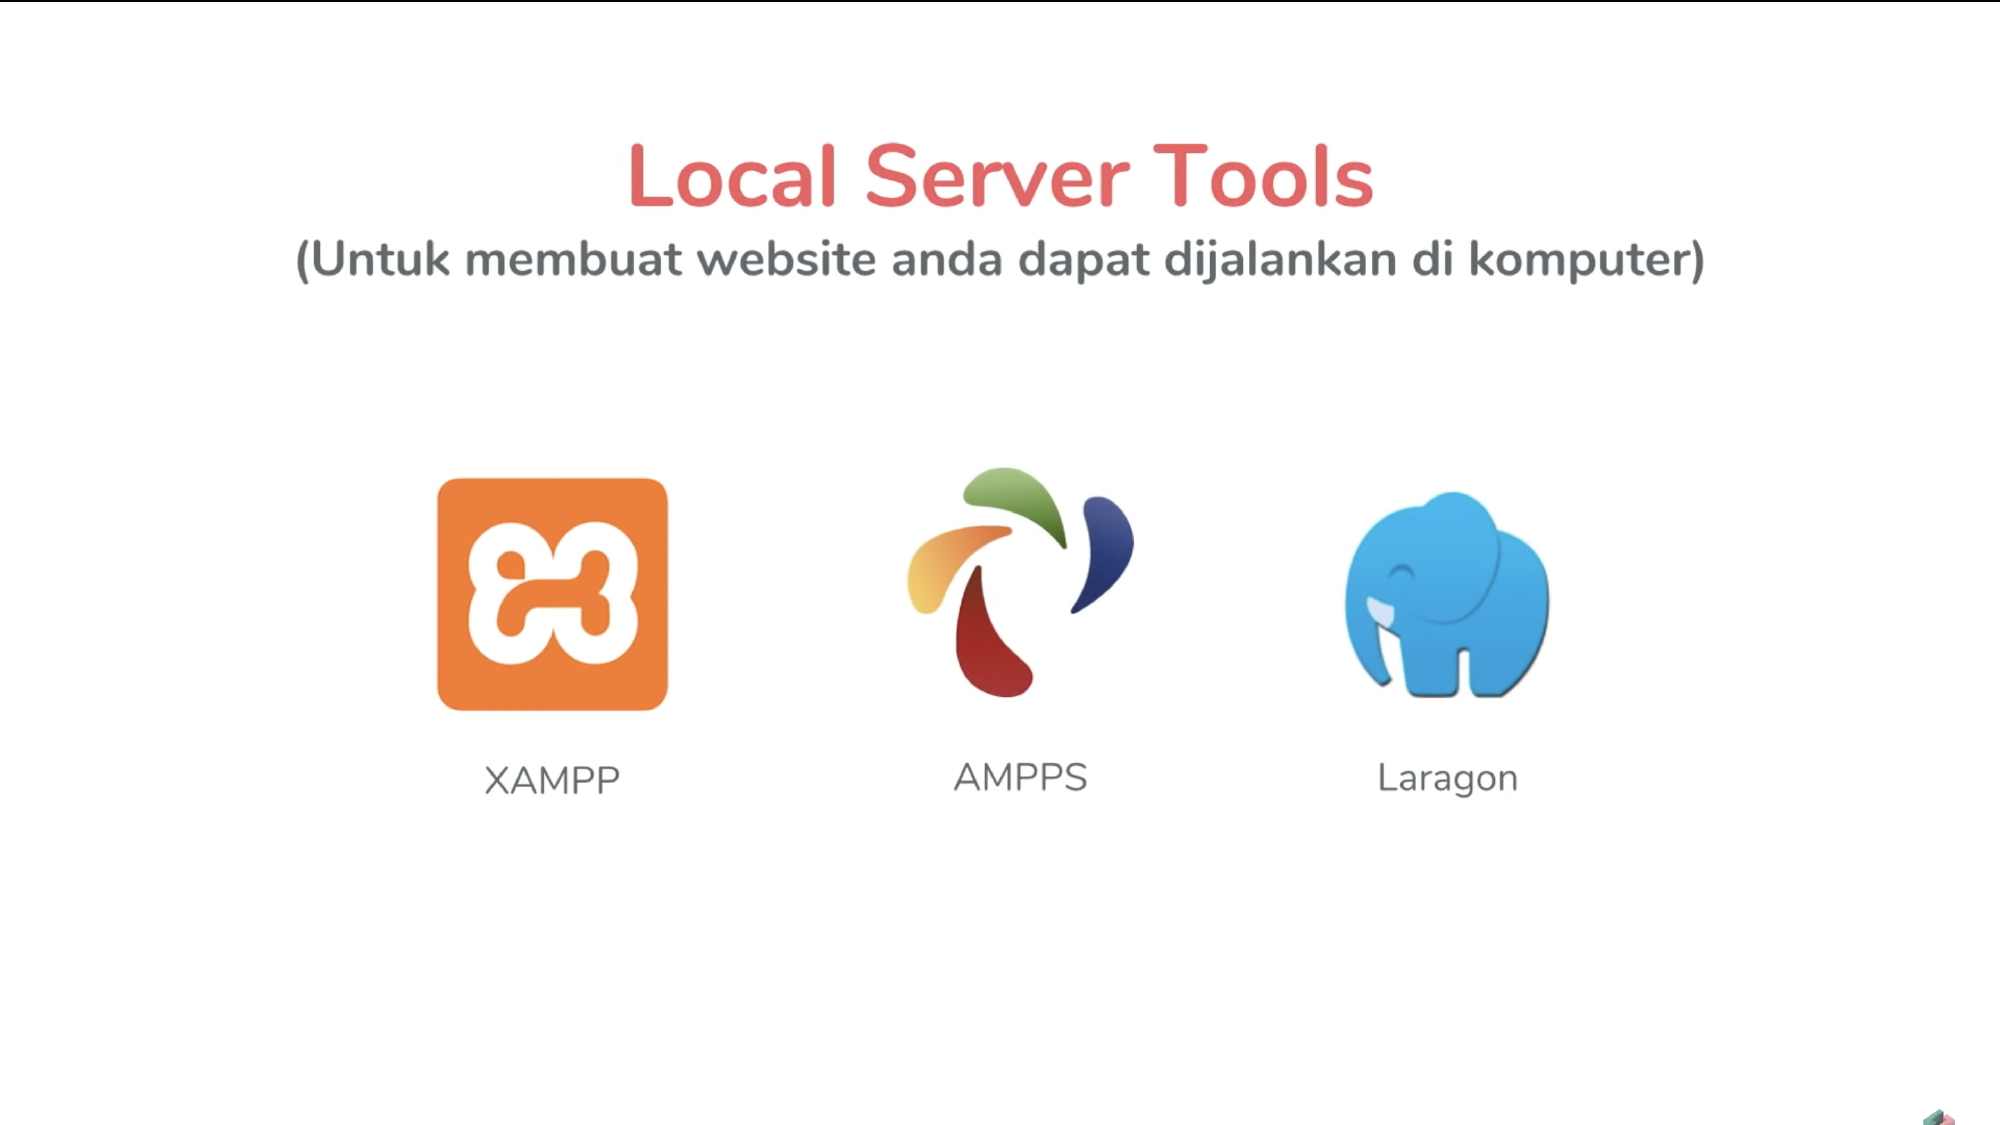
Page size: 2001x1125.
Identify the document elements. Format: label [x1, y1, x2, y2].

list [0, 0, 2000, 1125]
